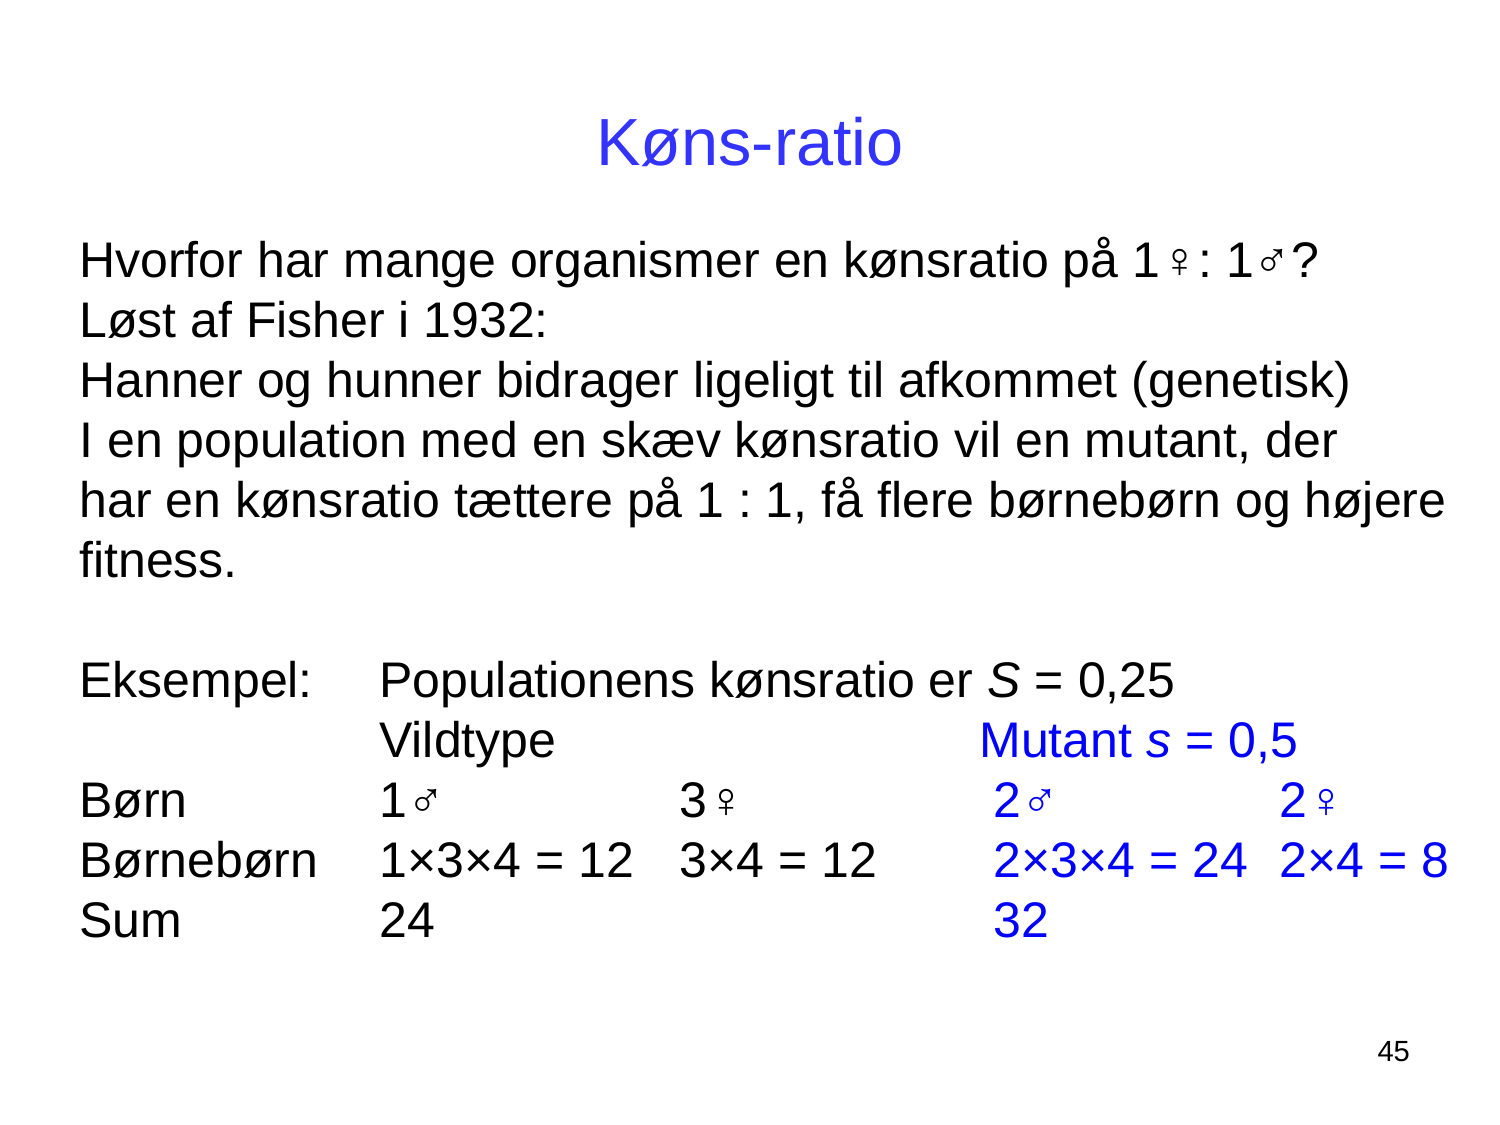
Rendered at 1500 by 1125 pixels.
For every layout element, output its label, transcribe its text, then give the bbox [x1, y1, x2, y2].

title Køns-ratio [75, 45, 1425, 220]
text_box Hvorfor har mange organismer en kønsratio på 1♀: 1♂? Løst af Fisher i 1932: Hanner og hunner bidrager ligeligt til afkommet (genetisk) I en population med en skæv kønsratio vil en mutant, der har en kønsratio tættere på 1 : 1, få flere børnebørn og højere fitness. Eksempel: Populationens kønsratio er S = 0,25 Vildtype Mutant s = 0,5 Børn 1♂ 3♀ 2♂ 2♀ Børnebørn 1×3×4 = 12 3×4 = 12 2×3×4 = 24 2×4 = 8 Sum 24 32 [64, 220, 1500, 956]
slide_number 45 [1074, 1024, 1426, 1103]
